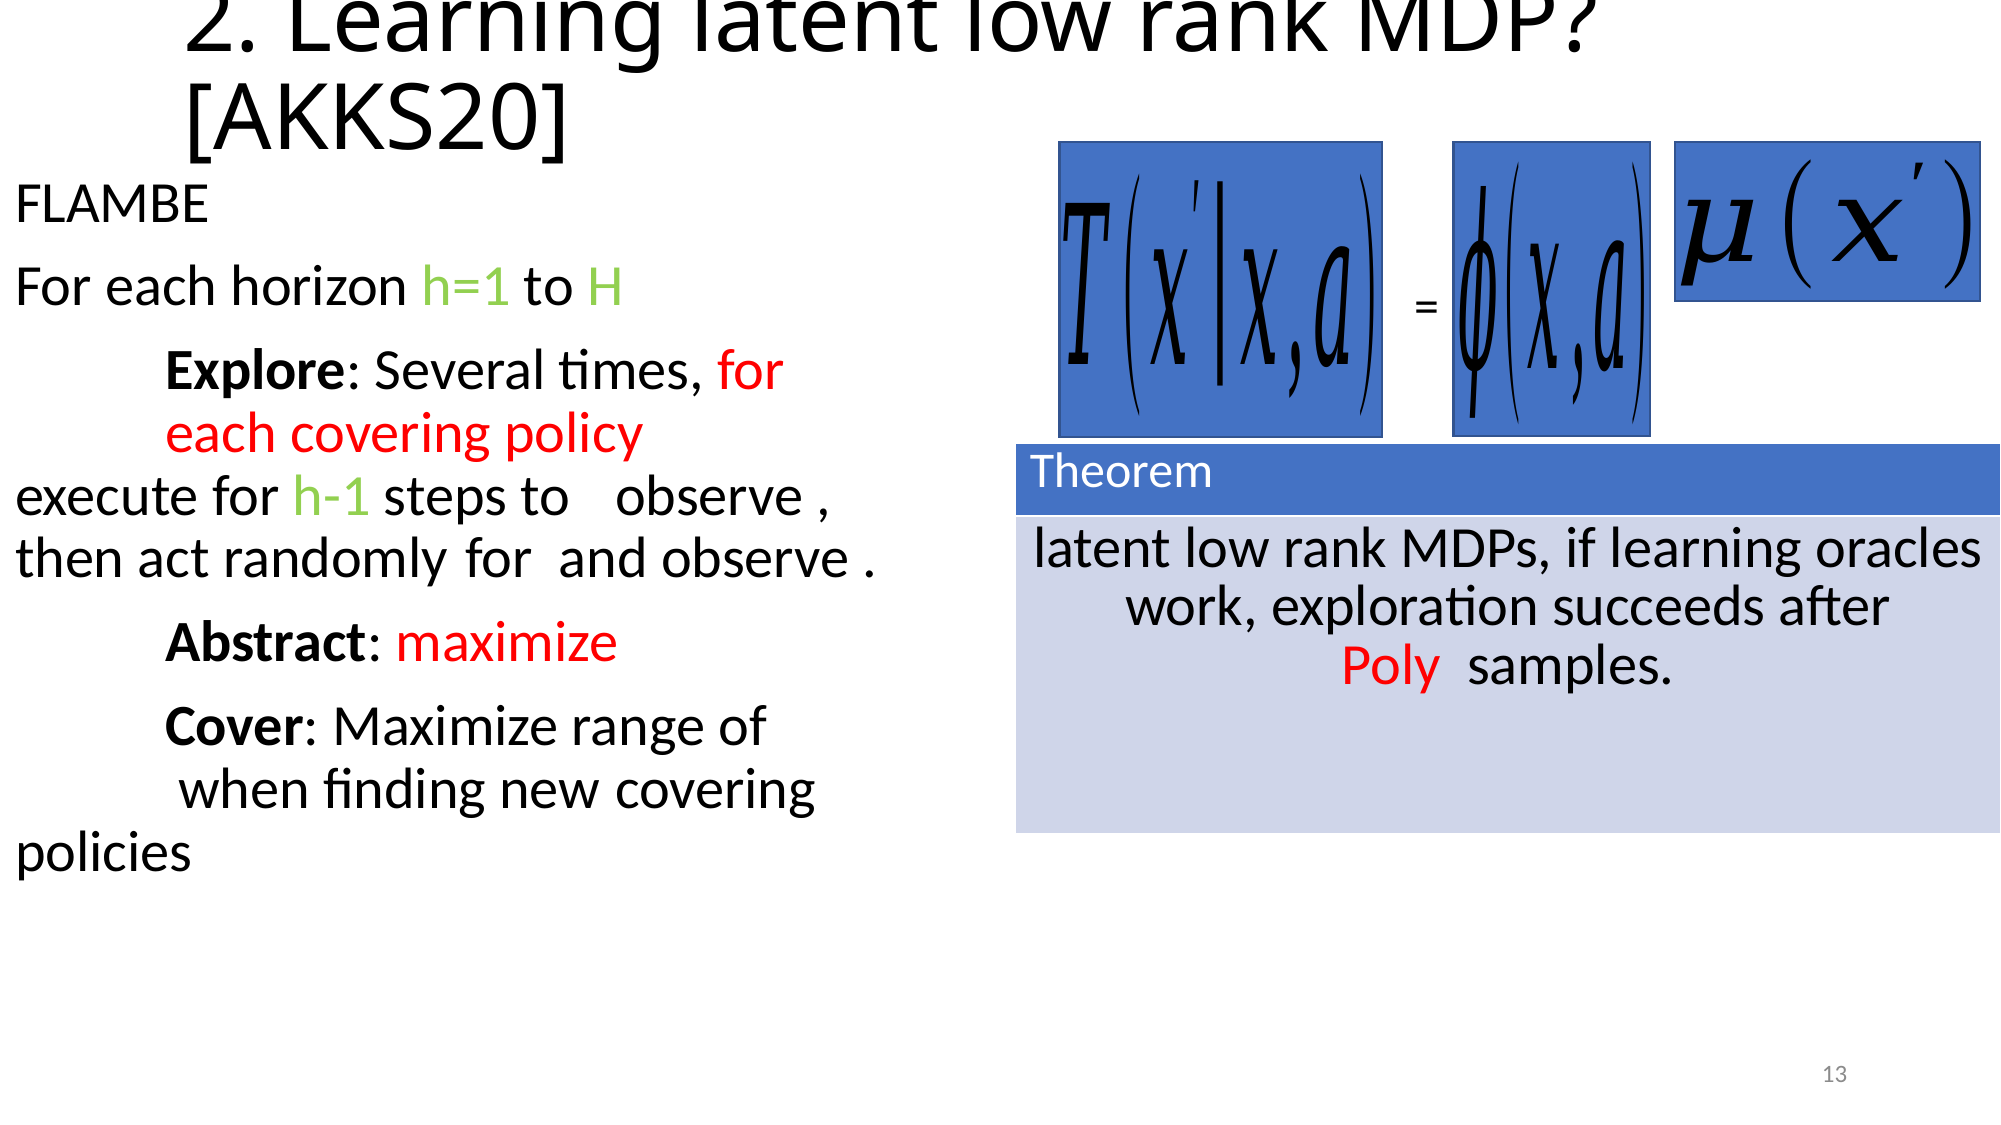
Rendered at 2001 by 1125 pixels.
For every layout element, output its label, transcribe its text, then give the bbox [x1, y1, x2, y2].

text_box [1060, 143, 1979, 437]
title 2. Learning latent low rank MDP?[AKKS20] [168, 0, 1898, 144]
slide_number 13 [1412, 1042, 1863, 1103]
